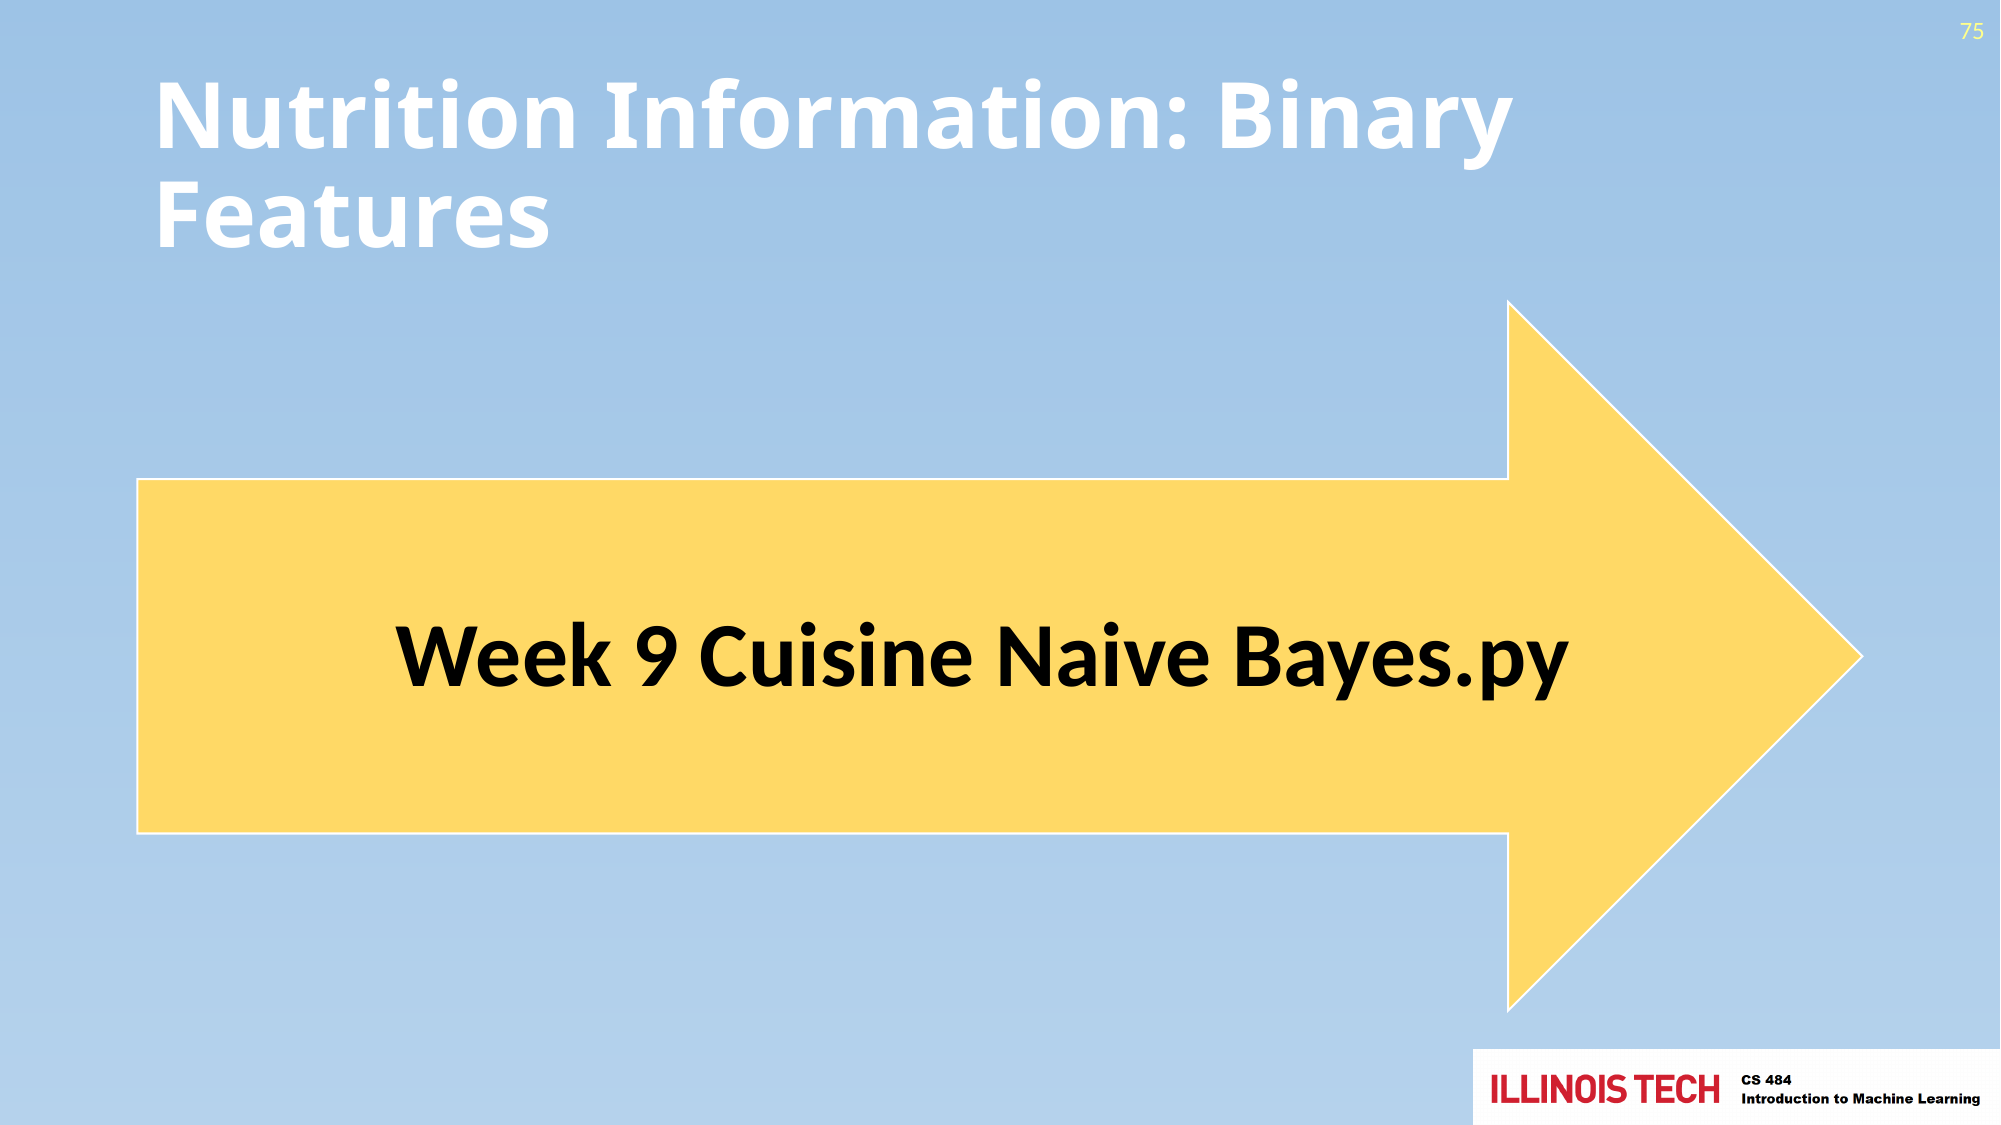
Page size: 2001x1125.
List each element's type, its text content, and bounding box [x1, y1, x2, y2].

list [137, 299, 1863, 1014]
slide_number 75 [1550, 0, 2000, 60]
picture [1473, 1049, 2000, 1125]
title Nutrition Information: Binary Features [137, 59, 1863, 278]
